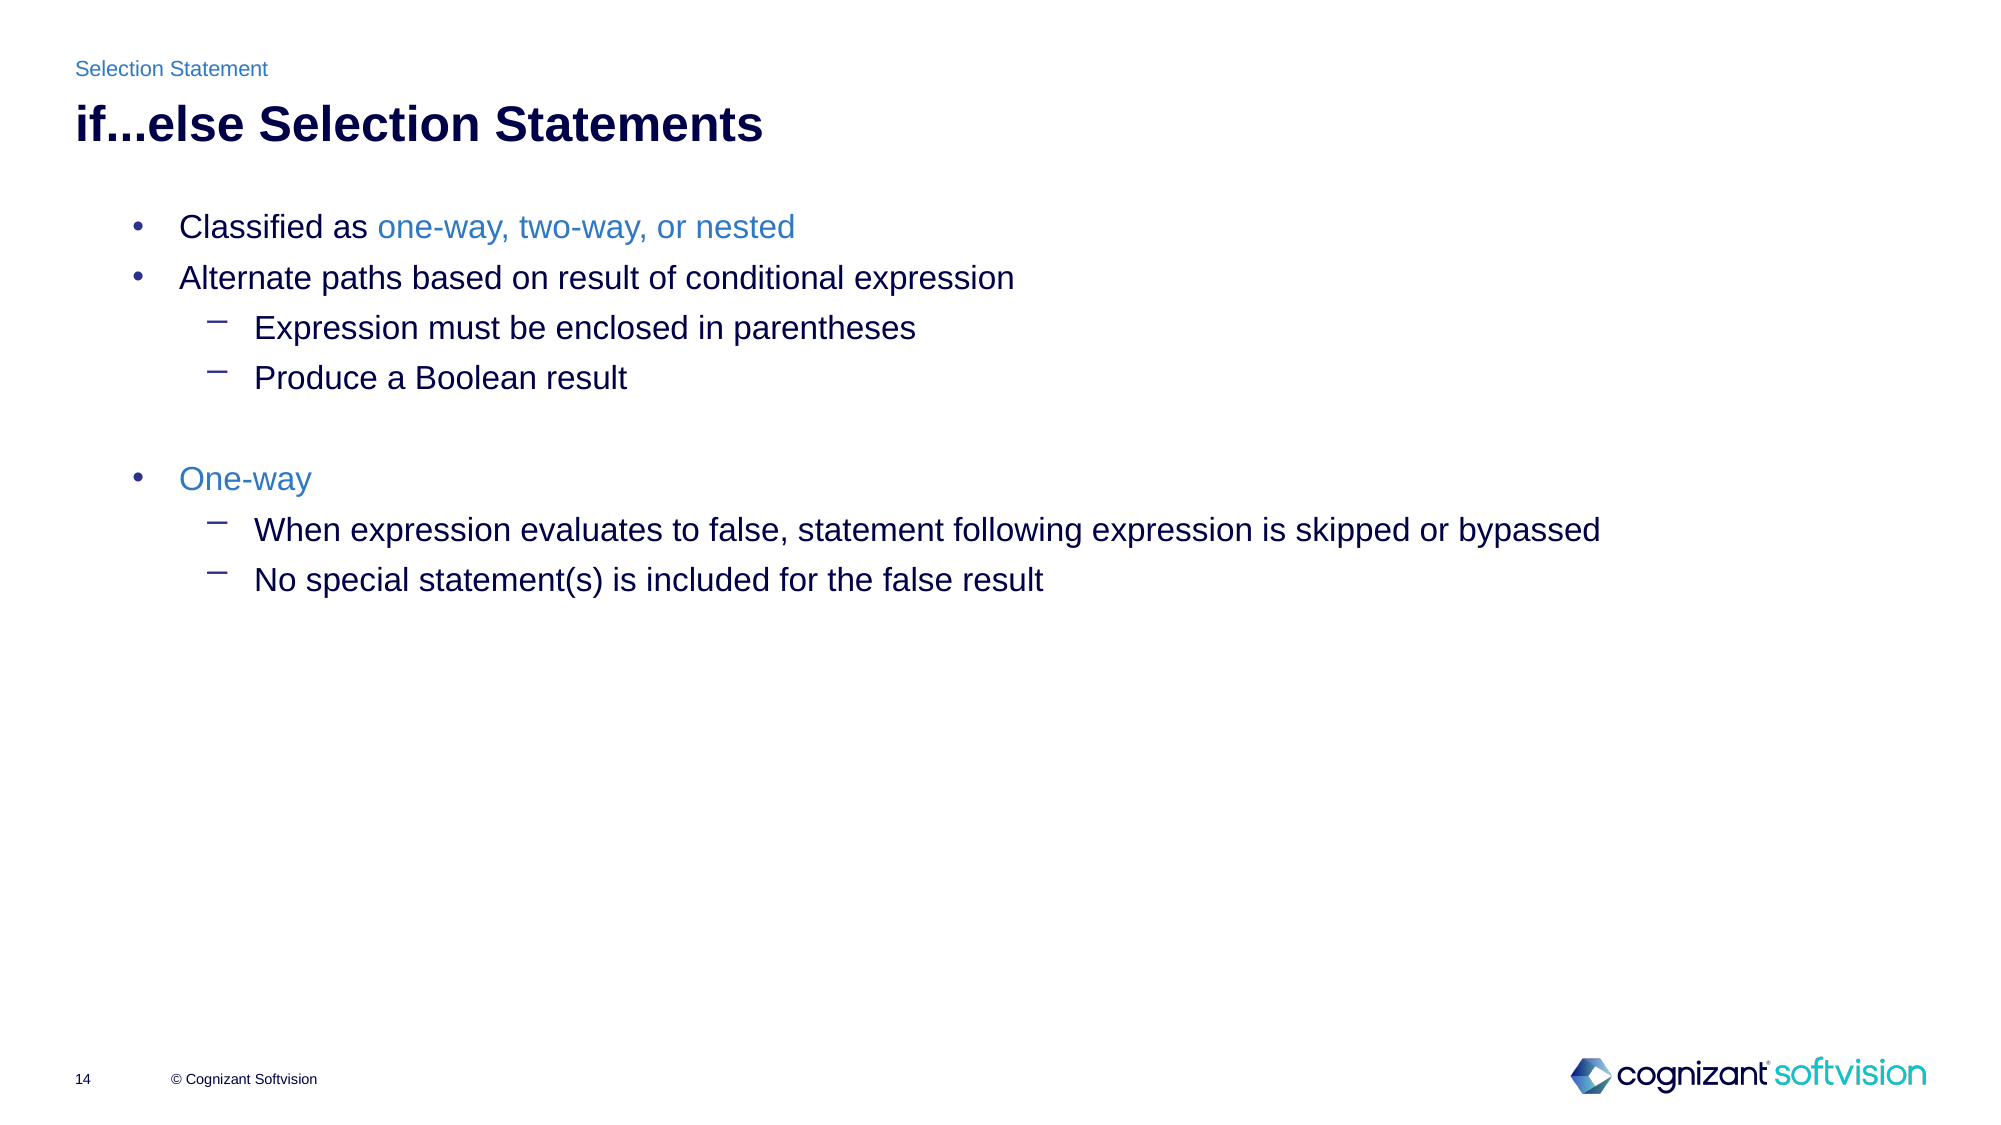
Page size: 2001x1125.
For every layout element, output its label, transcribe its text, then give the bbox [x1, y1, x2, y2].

text_box Selection Statement [75, 54, 1850, 93]
footer © Cognizant Softvision [171, 1056, 368, 1088]
slide_number 14 [75, 1056, 133, 1088]
picture [1553, 1041, 1943, 1111]
list Classified as one-way, two-way, or nested Alternate paths based on result of conditional expression Expression must be enclosed in parentheses Produce a Boolean result One-way When expression evaluates to false, statement following expression is skipped or bypassed No special statement(s) is included for the false result [75, 205, 1848, 894]
title if...else Selection Statements [75, 93, 1848, 142]
